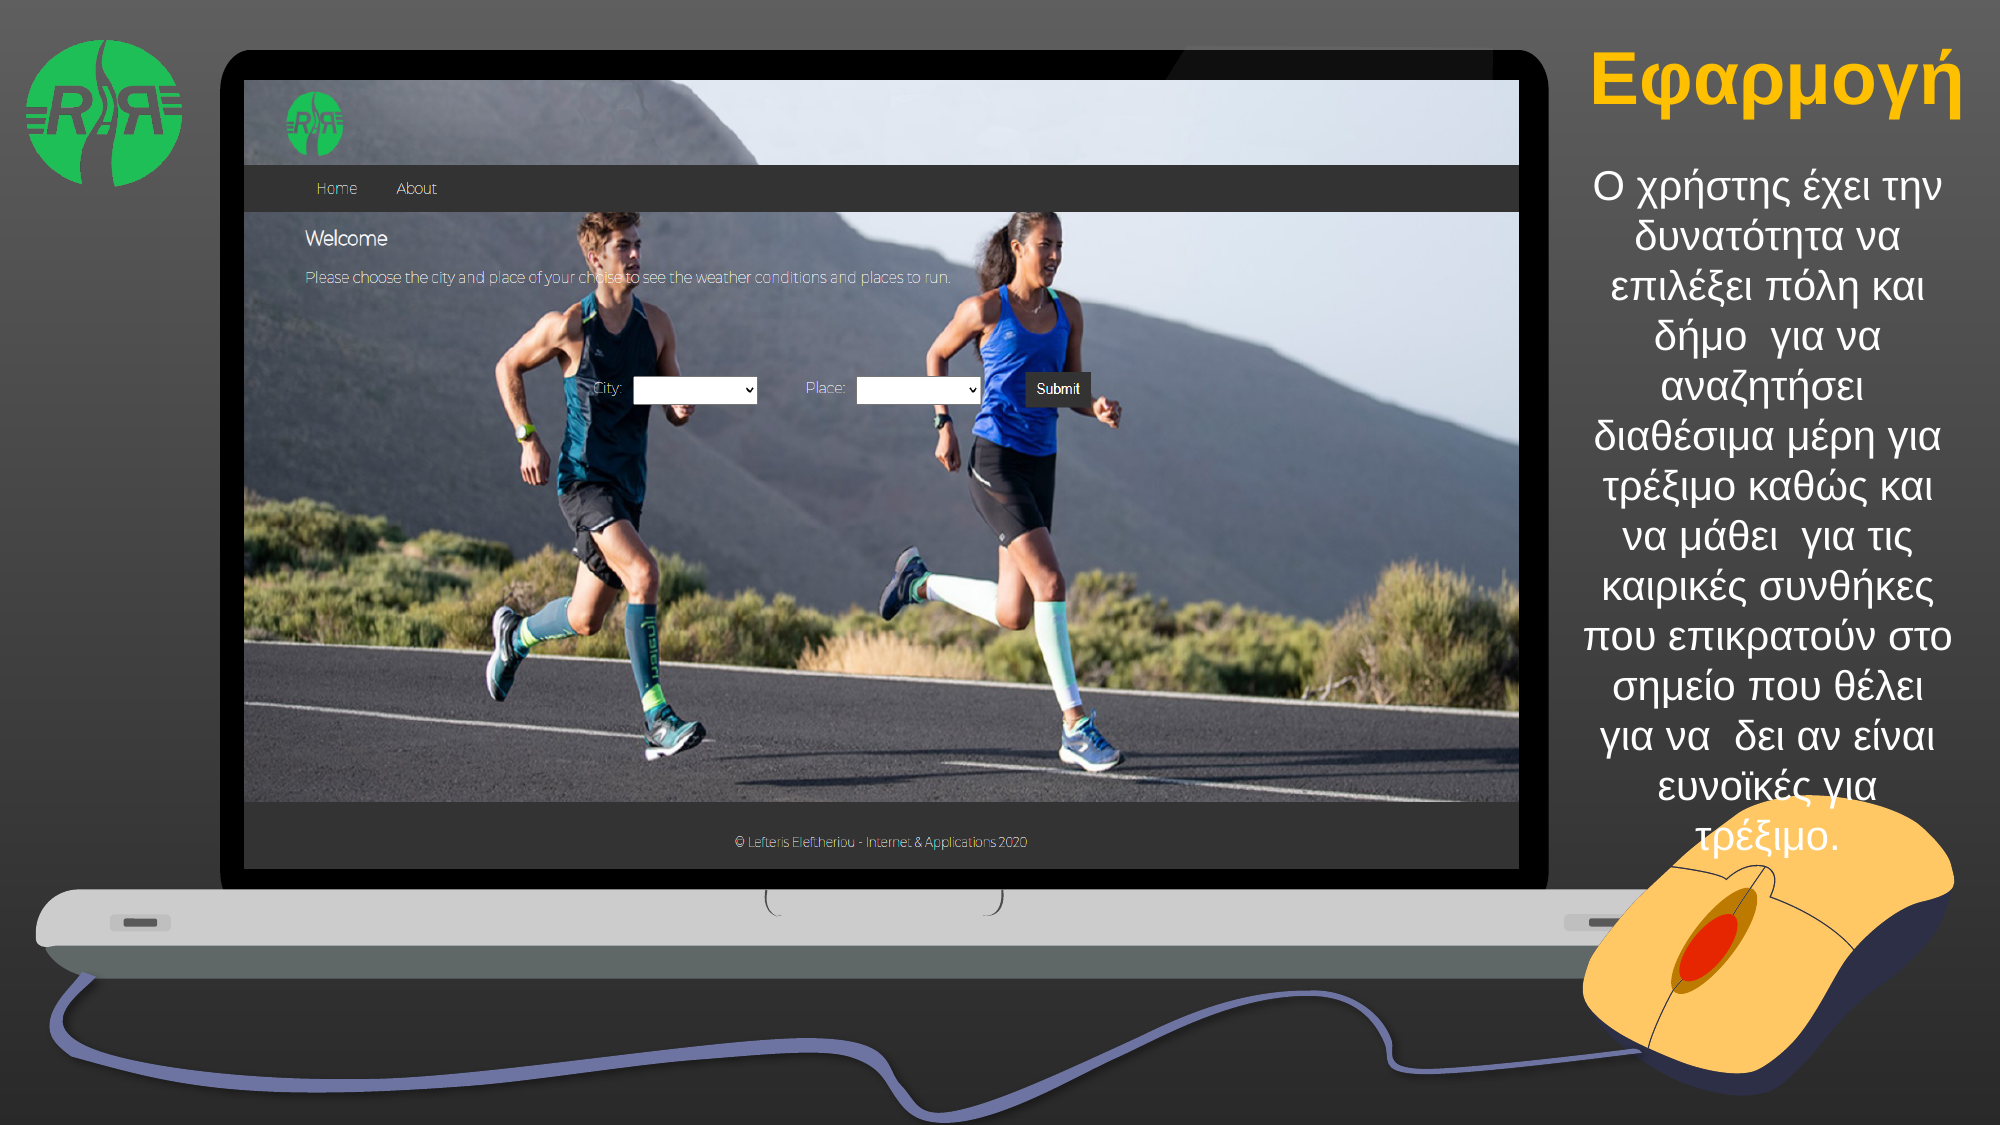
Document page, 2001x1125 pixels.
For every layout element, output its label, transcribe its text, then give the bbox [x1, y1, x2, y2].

text_box Ο χρήστης έχει την δυνατότητα να επιλέξει πόλη και δήμο για να αναζητήσει διαθέσιμα μέρη για τρέξιμο καθώς και να μάθει για τις καιρικές συνθήκες που επικρατούν στο σημείο που θέλει για να δει αν είναι ευνοϊκές για τρέξιμο. [1565, 151, 1971, 867]
picture [0, 25, 202, 201]
text_box Εφαρμογή [1575, 0, 2000, 140]
picture [244, 80, 1519, 870]
